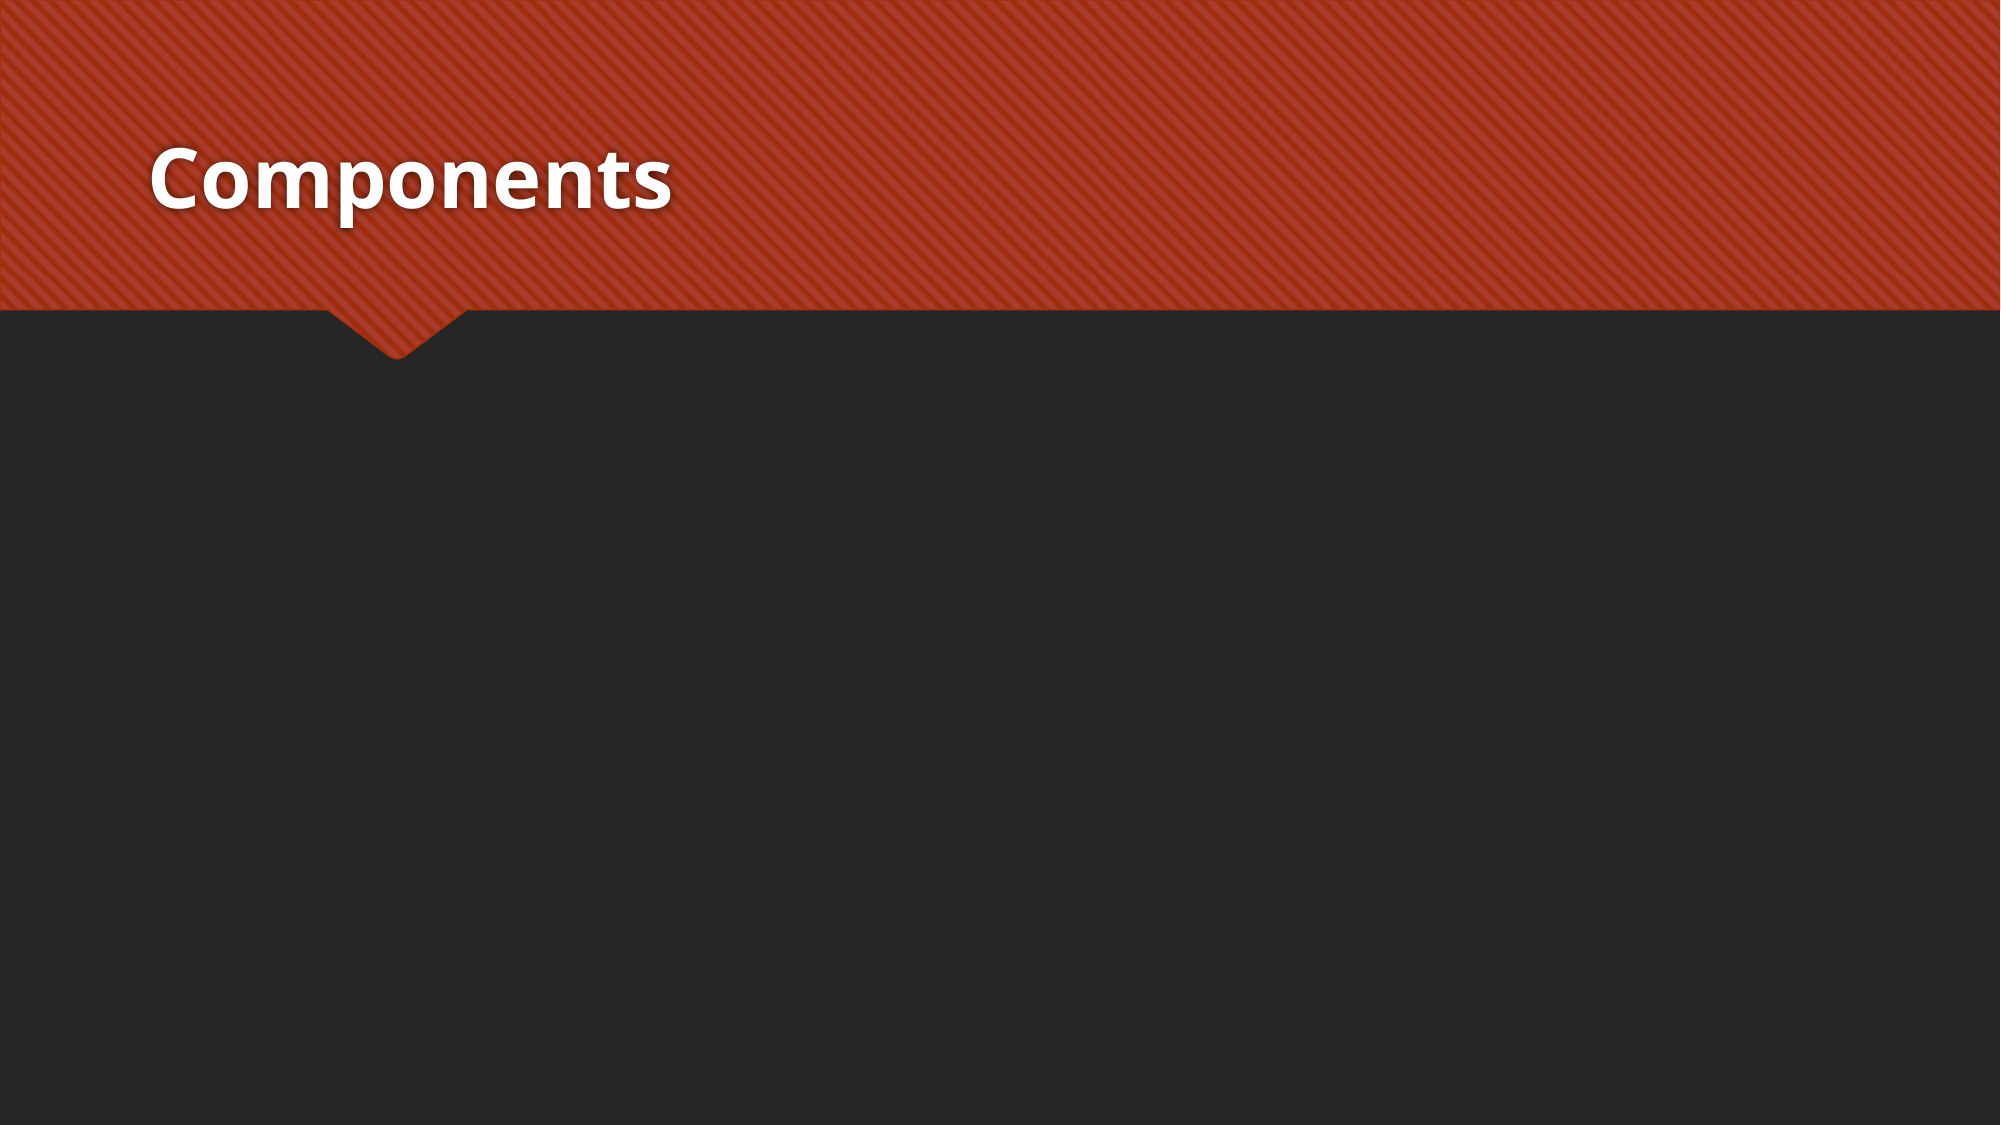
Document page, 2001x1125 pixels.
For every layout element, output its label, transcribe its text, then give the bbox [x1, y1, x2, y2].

title Components [132, 73, 1868, 233]
